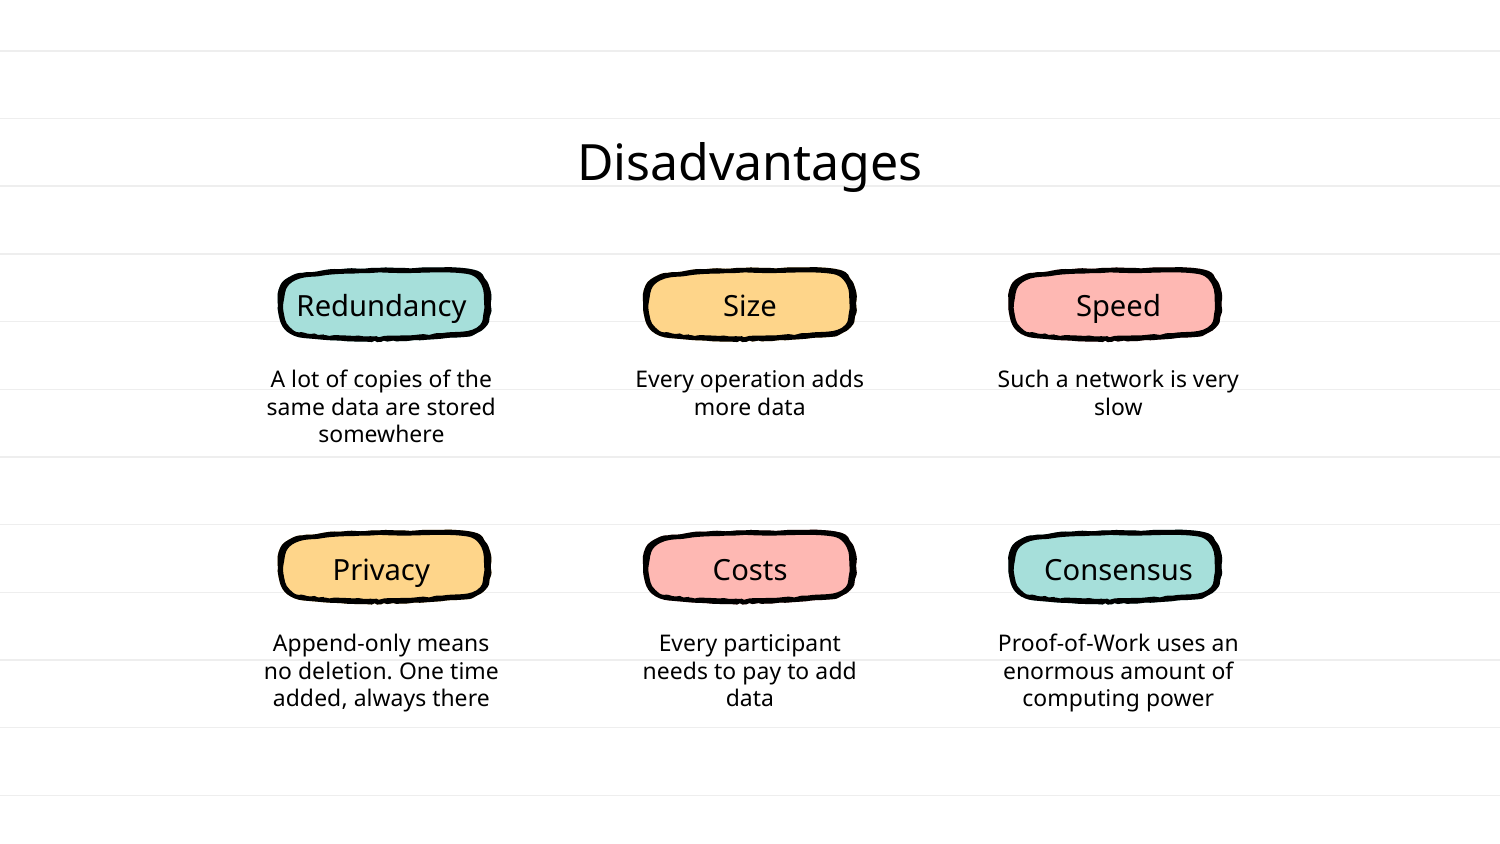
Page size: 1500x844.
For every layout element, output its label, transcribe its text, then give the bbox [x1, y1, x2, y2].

title Size [600, 217, 900, 338]
subtitle Every operation adds more data [611, 349, 889, 480]
title Speed [968, 217, 1269, 338]
title Disadvantages [329, 84, 1171, 205]
subtitle A lot of copies of the same data are stored somewhere [242, 349, 521, 480]
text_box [1007, 529, 1223, 605]
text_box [642, 266, 858, 343]
subtitle Append-only means no deletion. One time added, always there [242, 614, 521, 745]
title Privacy [231, 481, 532, 602]
title Consensus [968, 481, 1269, 602]
title Redundancy [231, 217, 532, 338]
subtitle Every participant needs to pay to add data [611, 614, 889, 745]
subtitle Such a network is very slow [979, 349, 1257, 480]
title Costs [600, 481, 900, 602]
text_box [1007, 266, 1223, 343]
subtitle Proof-of-Work uses an enormous amount of computing power [979, 614, 1257, 745]
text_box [276, 266, 493, 343]
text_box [276, 529, 493, 605]
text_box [642, 529, 858, 605]
